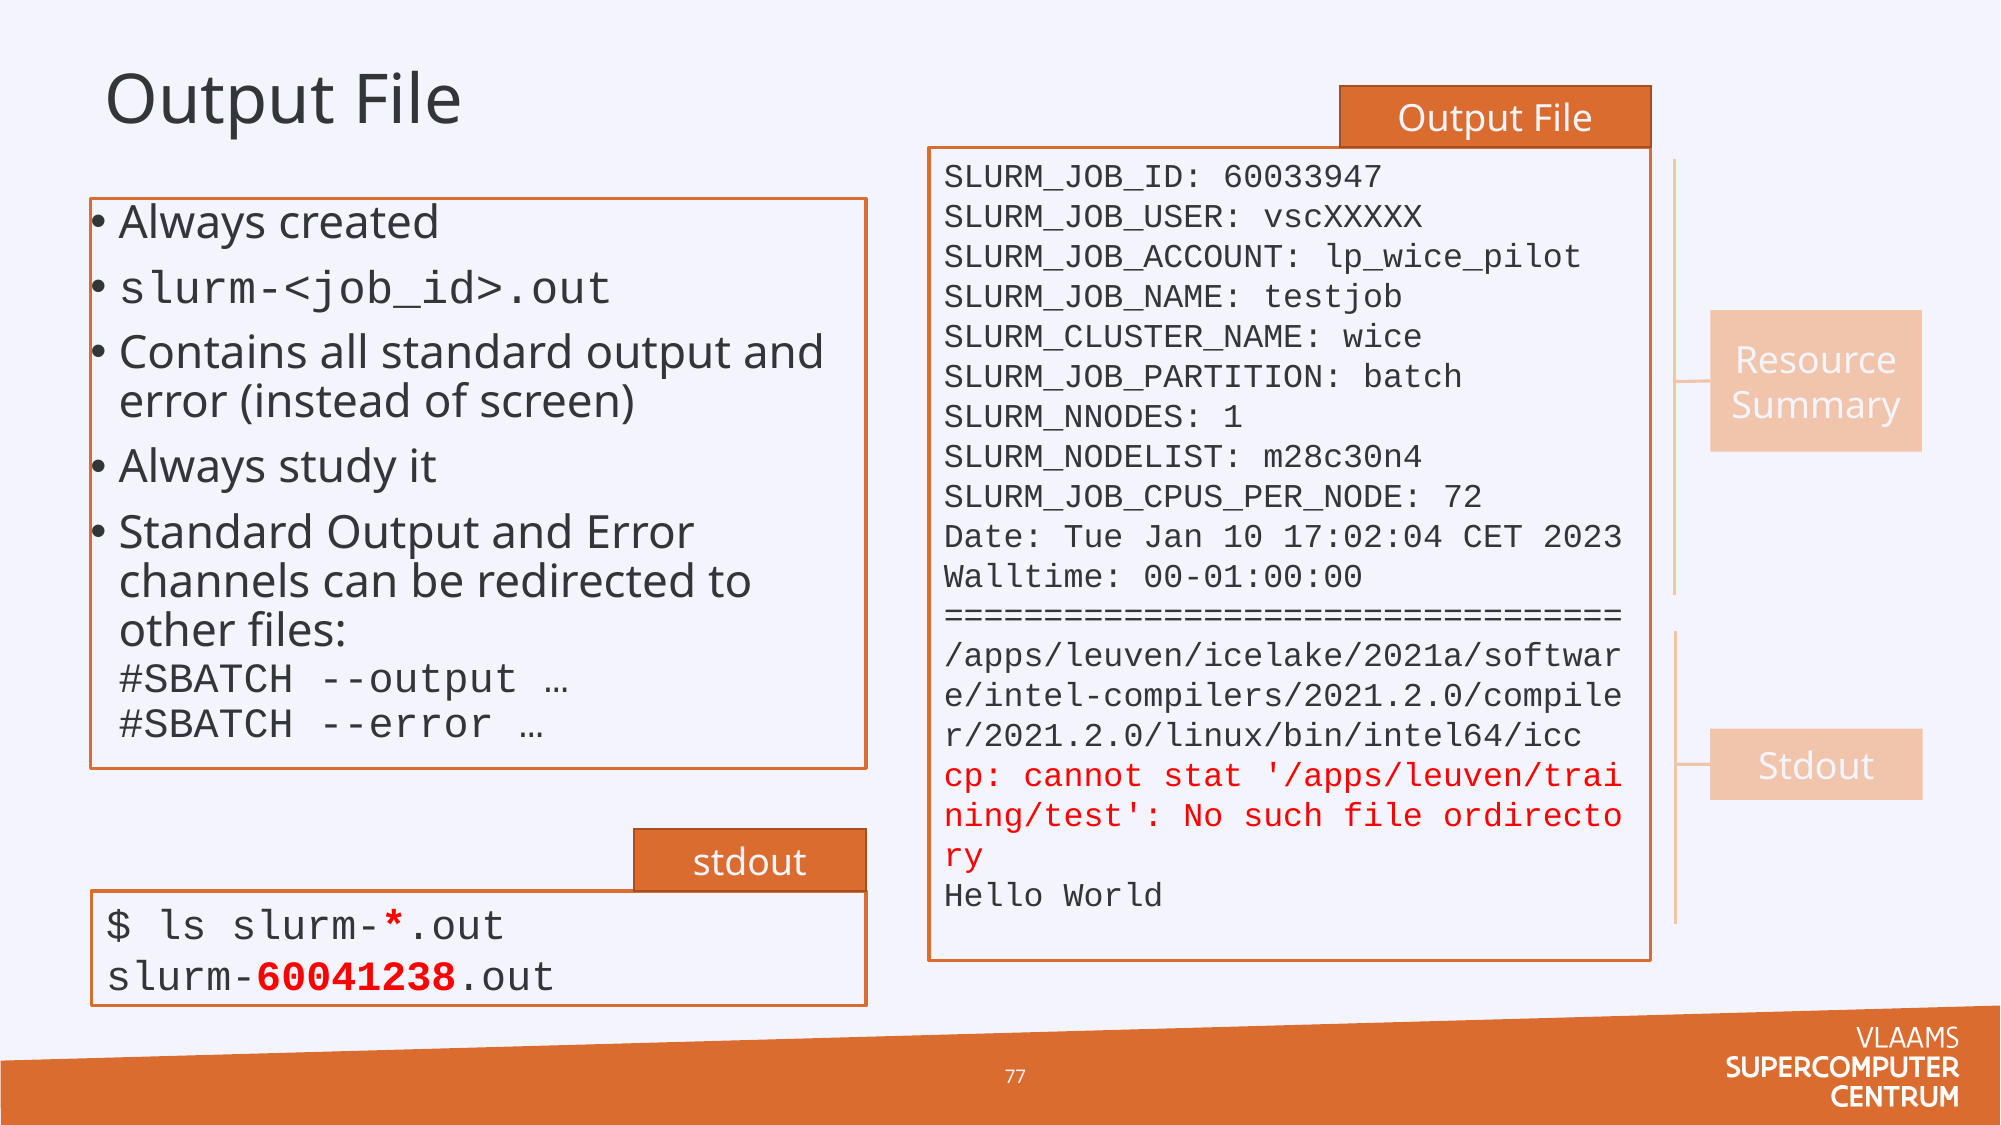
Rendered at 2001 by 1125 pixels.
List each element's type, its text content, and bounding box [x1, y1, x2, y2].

title Output File [89, 30, 818, 172]
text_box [91, 829, 867, 1008]
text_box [929, 85, 1923, 971]
slide_number 77 [958, 1047, 1042, 1108]
picture [1725, 1021, 1960, 1117]
list Always created slurm-<job_id>.out Contains all standard output and error (instead of screen) Always study it Standard Output and Error channels can be redirected to other files: #SBATCH --output … #SBATCH --error … [90, 198, 866, 769]
